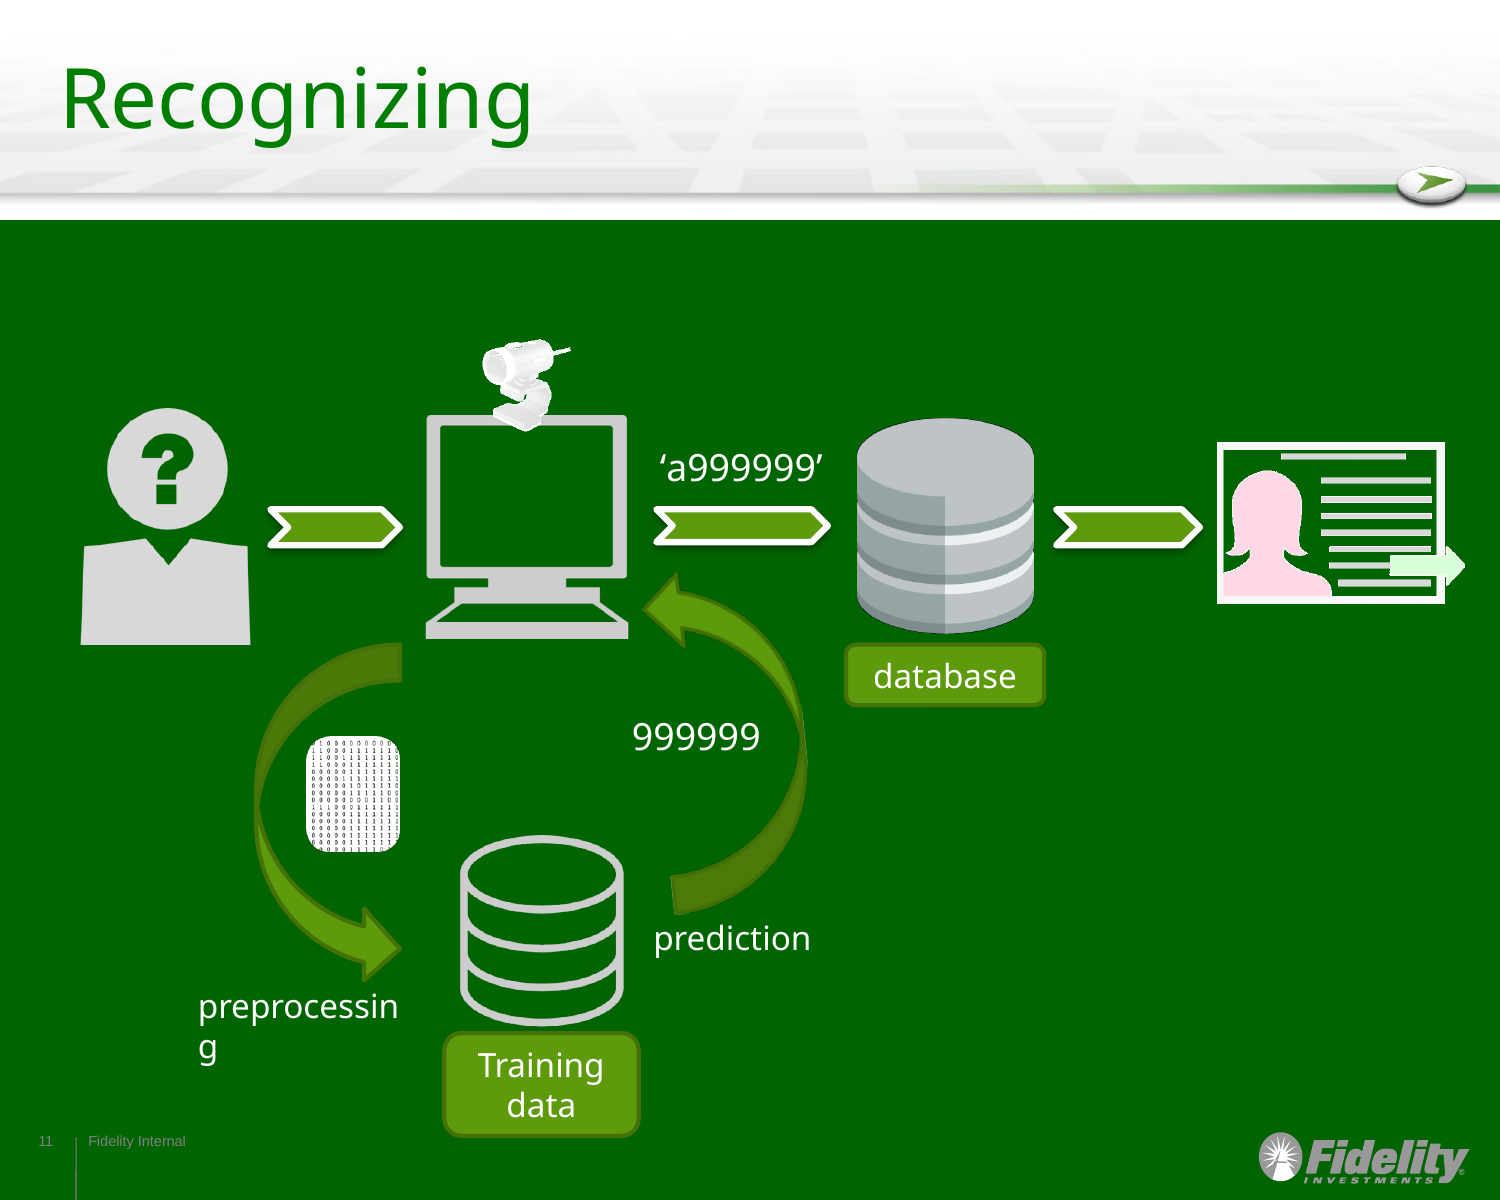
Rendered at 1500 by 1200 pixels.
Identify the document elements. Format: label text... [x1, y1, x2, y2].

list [46, 408, 284, 645]
text_box [287, 506, 404, 549]
text_box [1066, 506, 1204, 549]
text_box [254, 642, 403, 977]
picture [1217, 436, 1465, 606]
picture [0, 0, 1500, 220]
text_box 999999 [617, 705, 650, 766]
text_box database [843, 651, 1047, 708]
text_box preprocessing [183, 977, 431, 1072]
title Recognizing [45, 23, 1463, 180]
text_box Training data [413, 1036, 669, 1132]
text_box [653, 506, 822, 546]
picture [444, 835, 639, 1031]
picture [827, 408, 1063, 644]
picture [414, 334, 821, 909]
text_box prediction [645, 909, 837, 965]
text_box ‘a999999’ [644, 436, 822, 497]
text_box [447, 1132, 636, 1139]
picture [306, 735, 401, 852]
